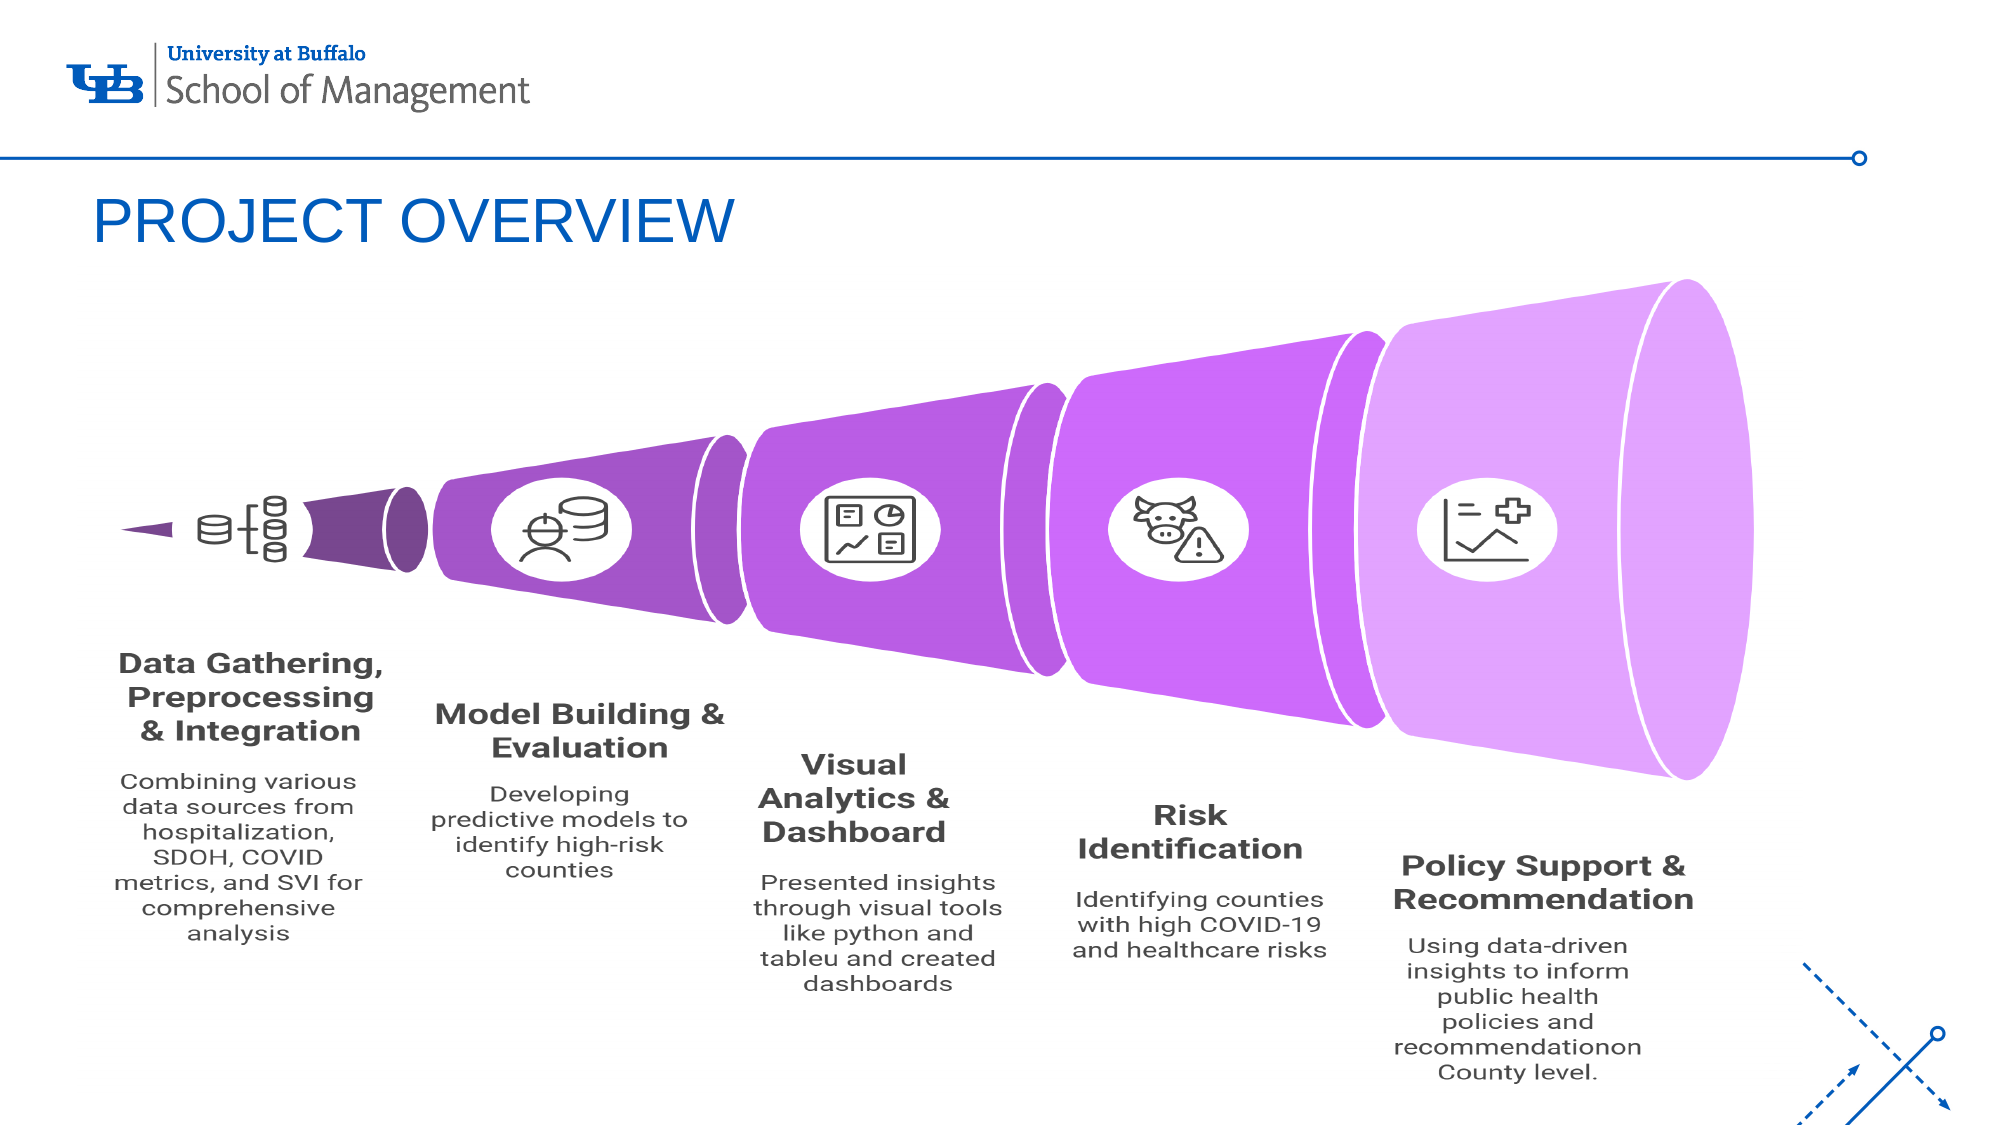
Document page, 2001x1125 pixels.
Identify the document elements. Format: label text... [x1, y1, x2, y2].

title PROJECT OVERVIEW [77, 145, 1803, 263]
picture [0, 0, 2000, 1125]
